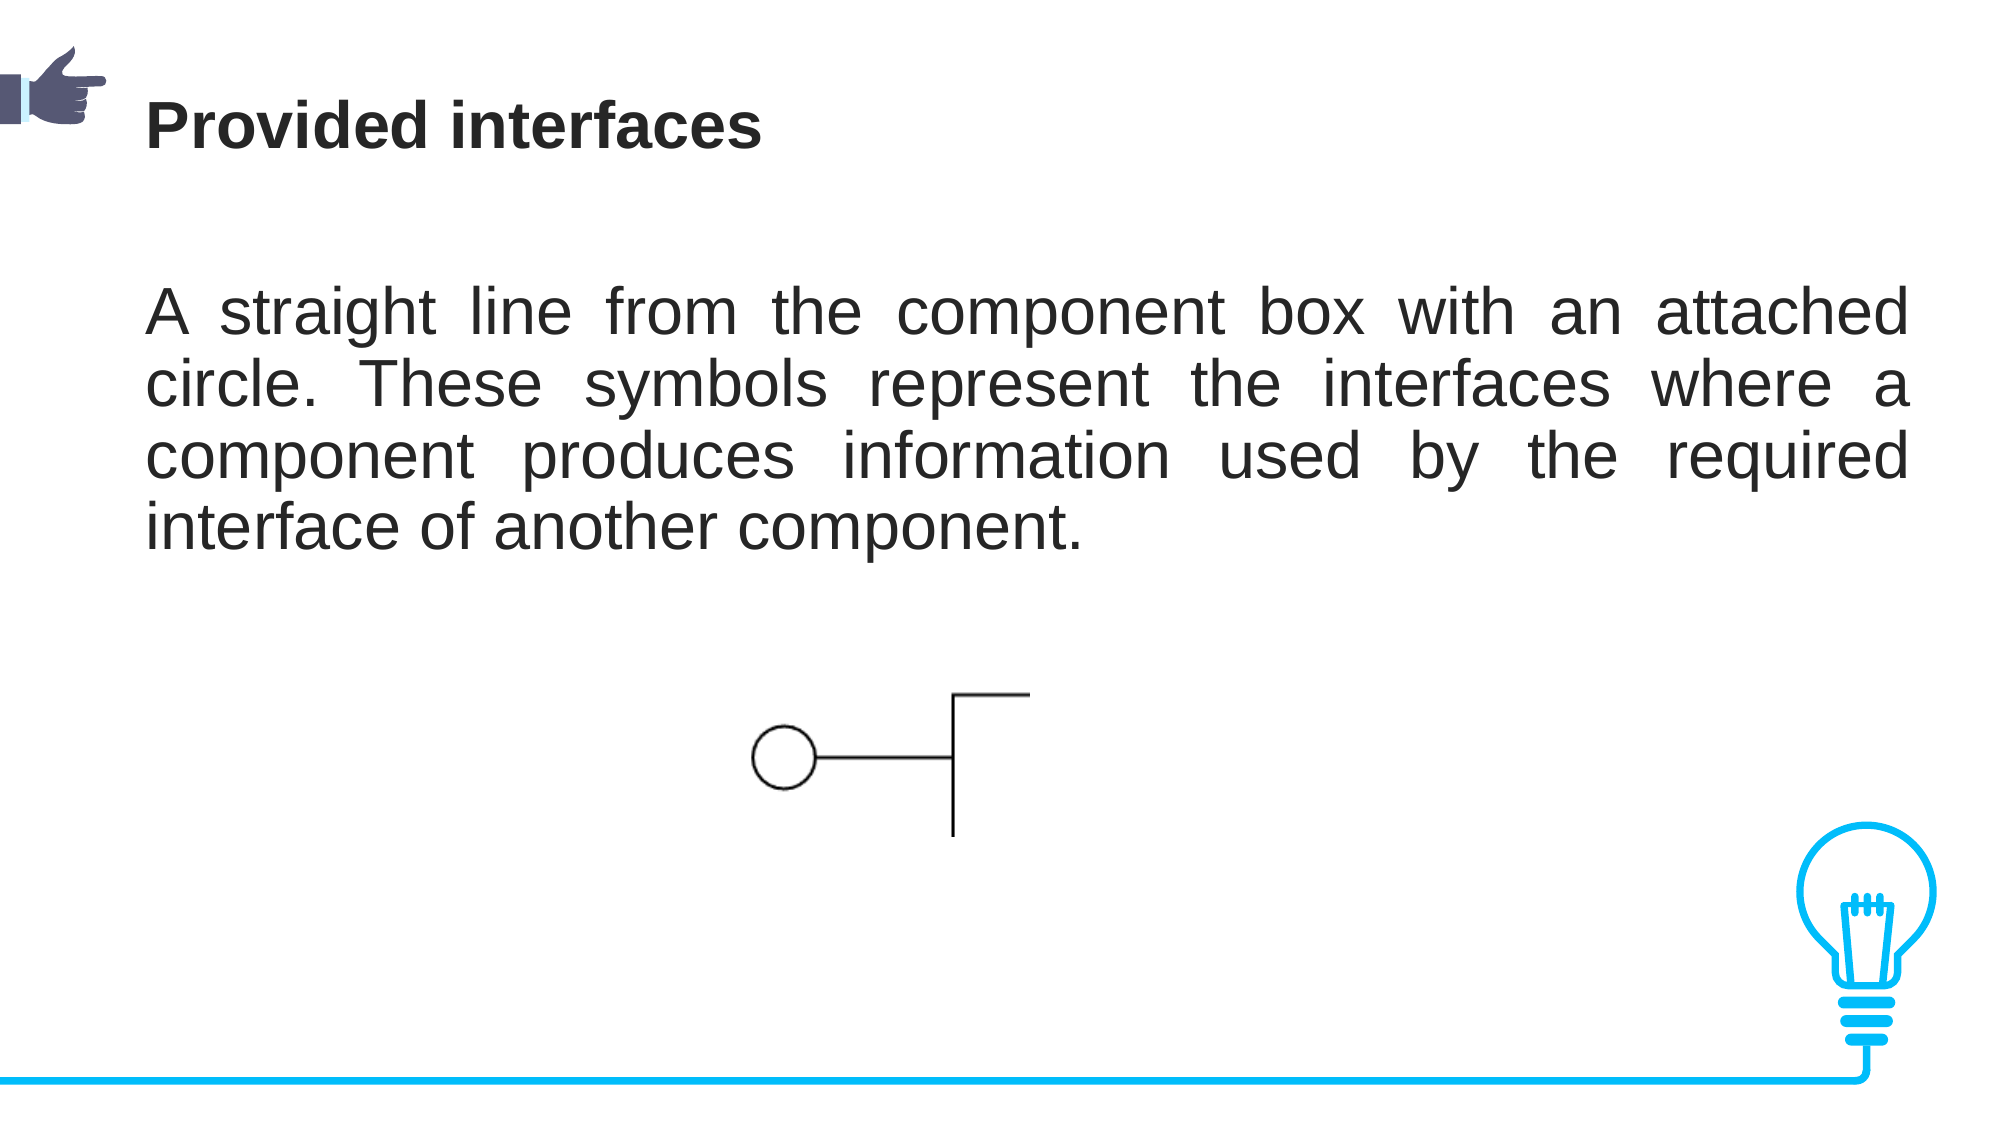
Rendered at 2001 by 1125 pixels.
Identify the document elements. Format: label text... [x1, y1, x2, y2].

list Provided interfaces A straight line from the component box with an attached circle. These symbols represent the interfaces where a component produces information used by the required interface of another component. [130, 46, 1927, 610]
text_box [0, 46, 107, 125]
picture [688, 685, 1030, 837]
